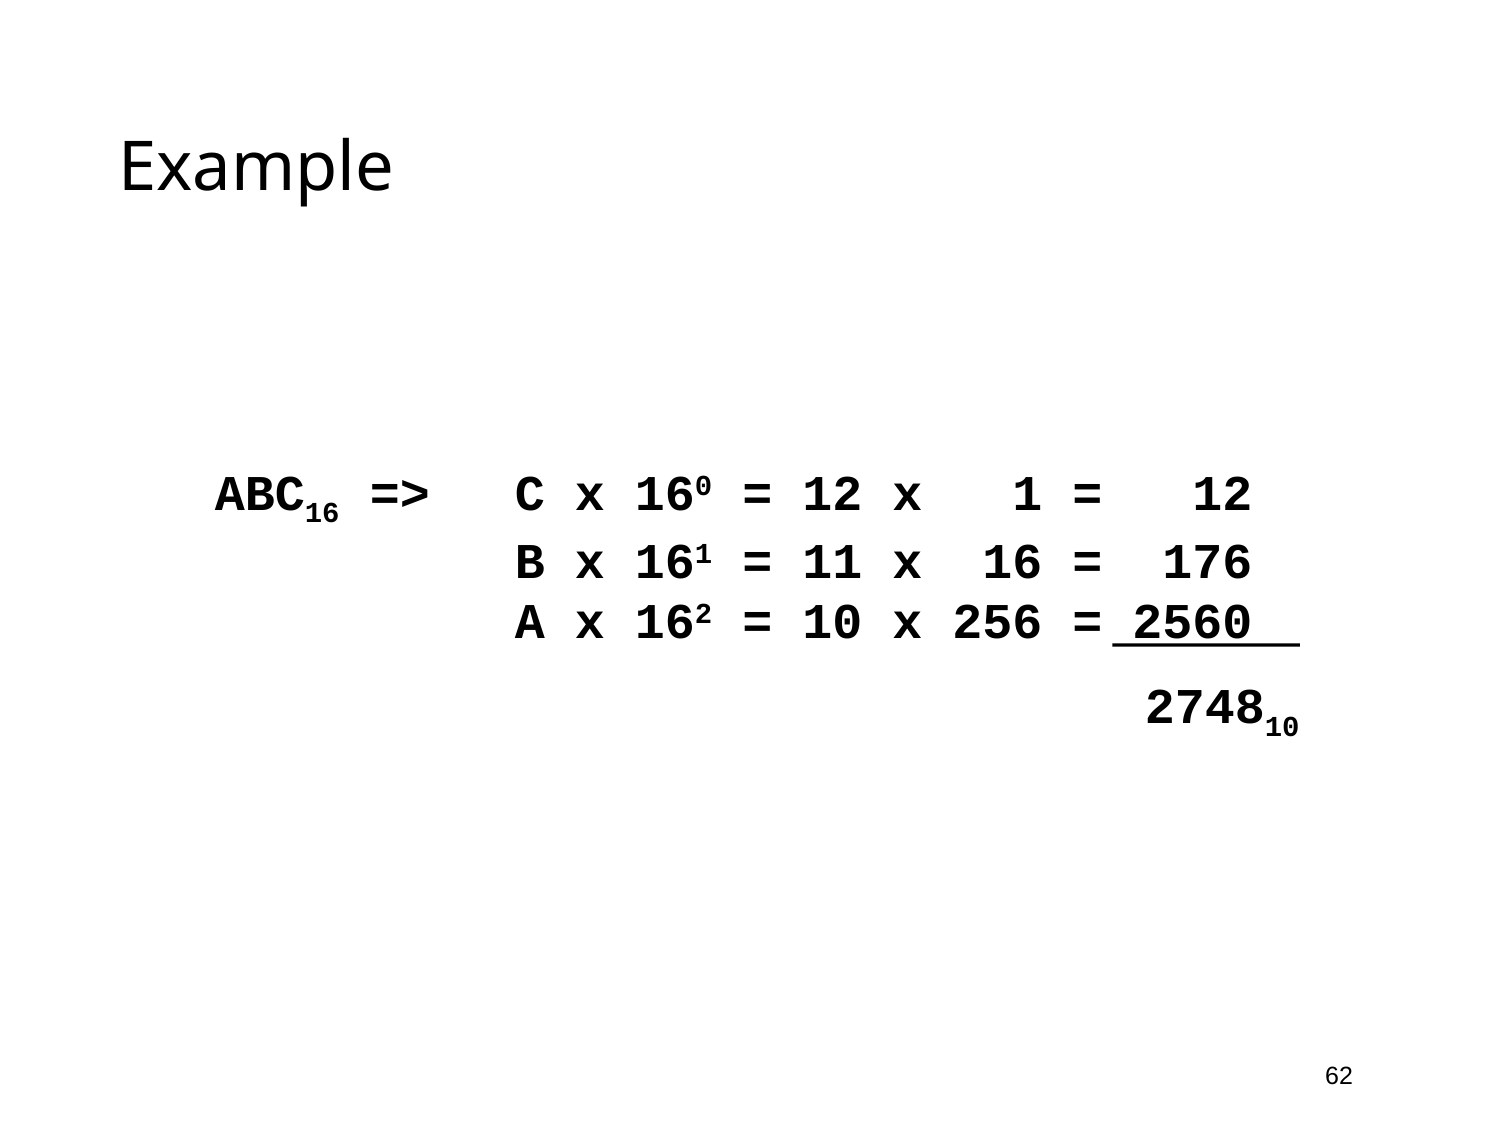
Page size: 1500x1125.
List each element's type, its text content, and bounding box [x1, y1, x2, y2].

title Example [103, 59, 1397, 278]
text_box ABC16 => C x 160 = 12 x 1 = 12 B x 161 = 11 x 16 = 176 A x 162 = 10 x 256 = 2560 274810 [200, 452, 1363, 750]
